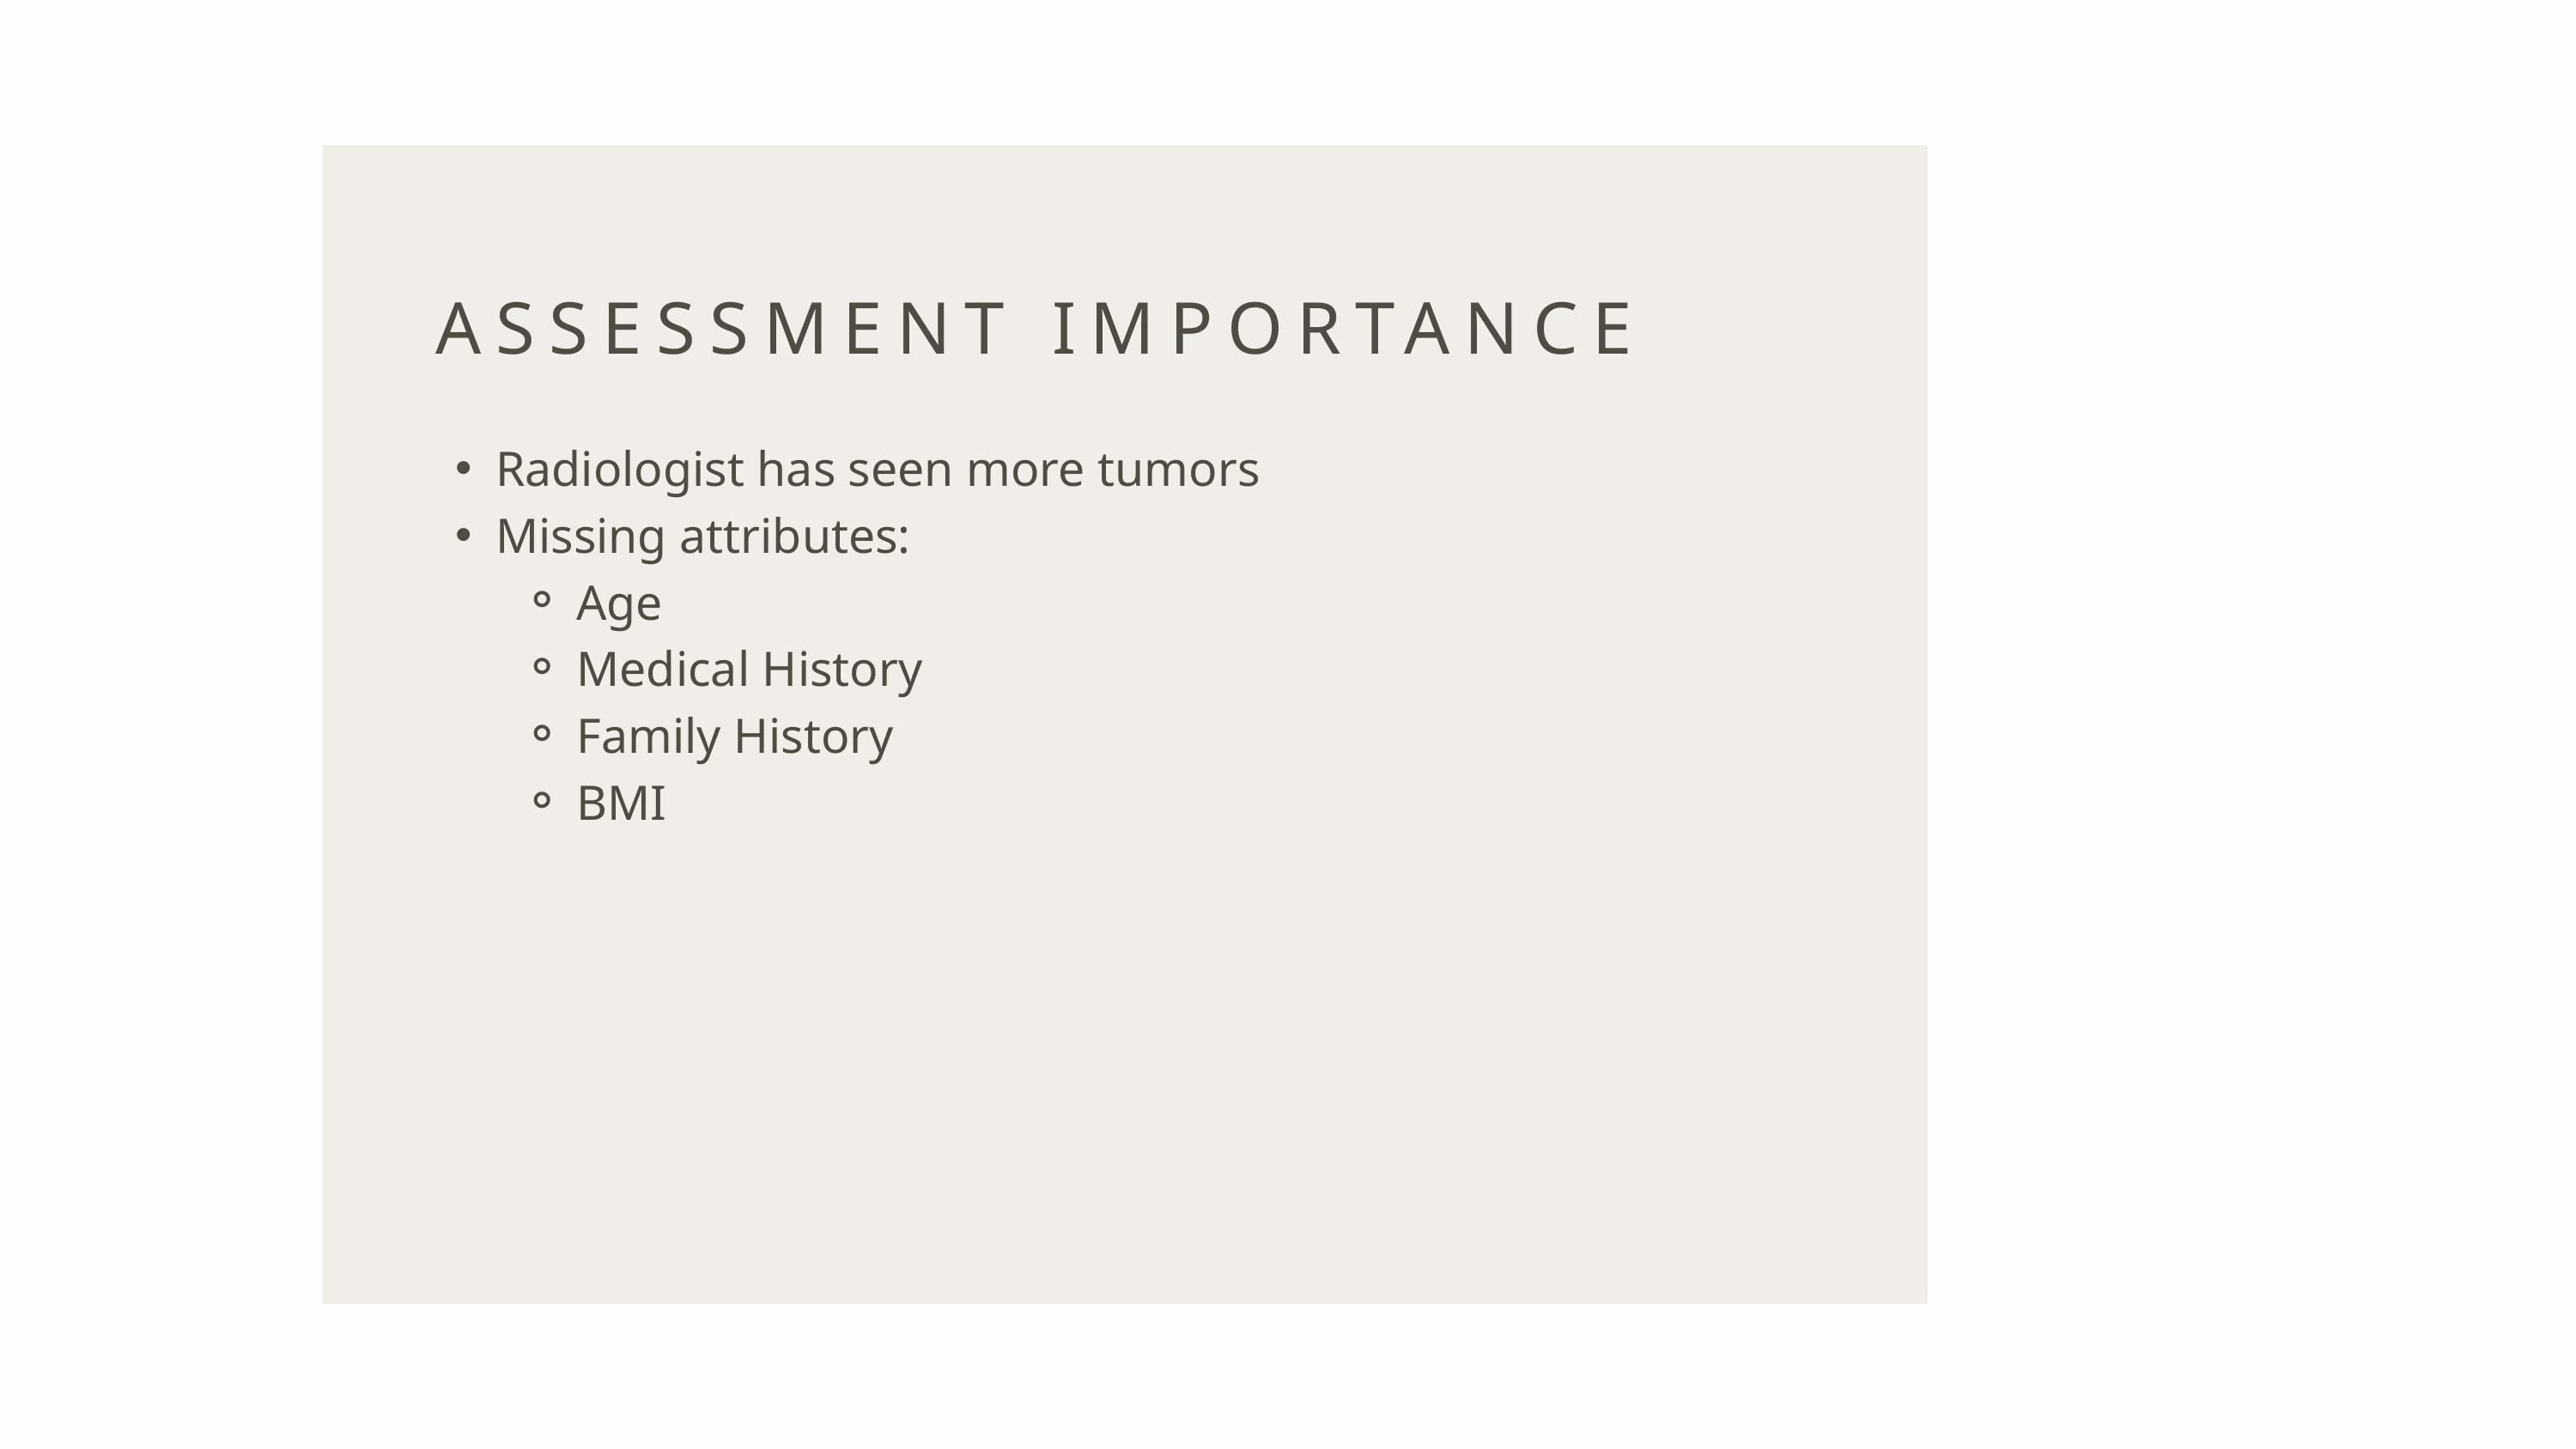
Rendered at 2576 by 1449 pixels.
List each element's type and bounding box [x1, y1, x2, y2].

text_box [322, 144, 1929, 1304]
